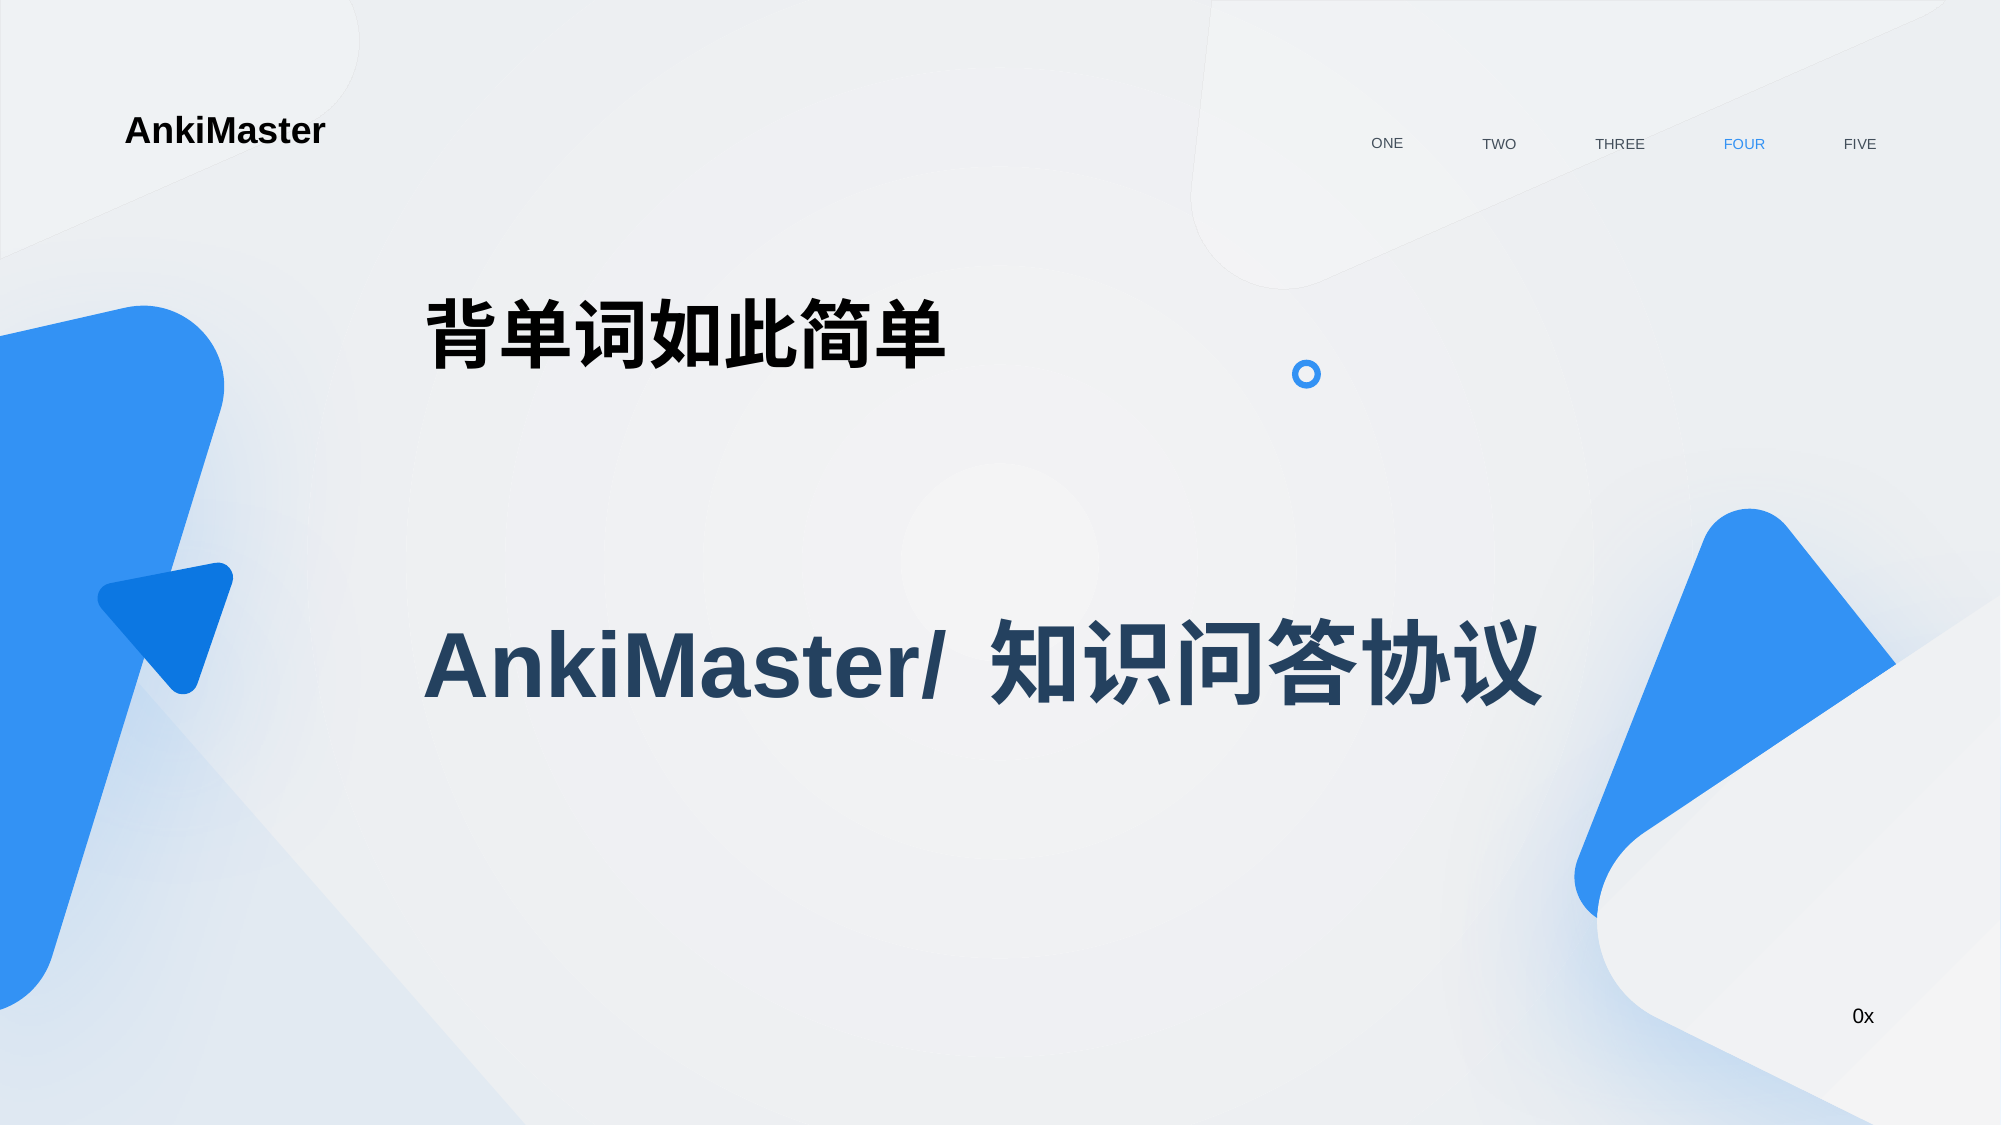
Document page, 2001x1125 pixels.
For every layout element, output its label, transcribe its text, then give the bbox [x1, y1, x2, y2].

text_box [1356, 127, 1893, 161]
text_box AnkiMaster [109, 98, 342, 159]
title AnkiMaster/ 知识问答协议 [407, 540, 1581, 724]
text_box 背单词如此简单 [408, 262, 1587, 386]
list 0x [1290, 1002, 1890, 1032]
